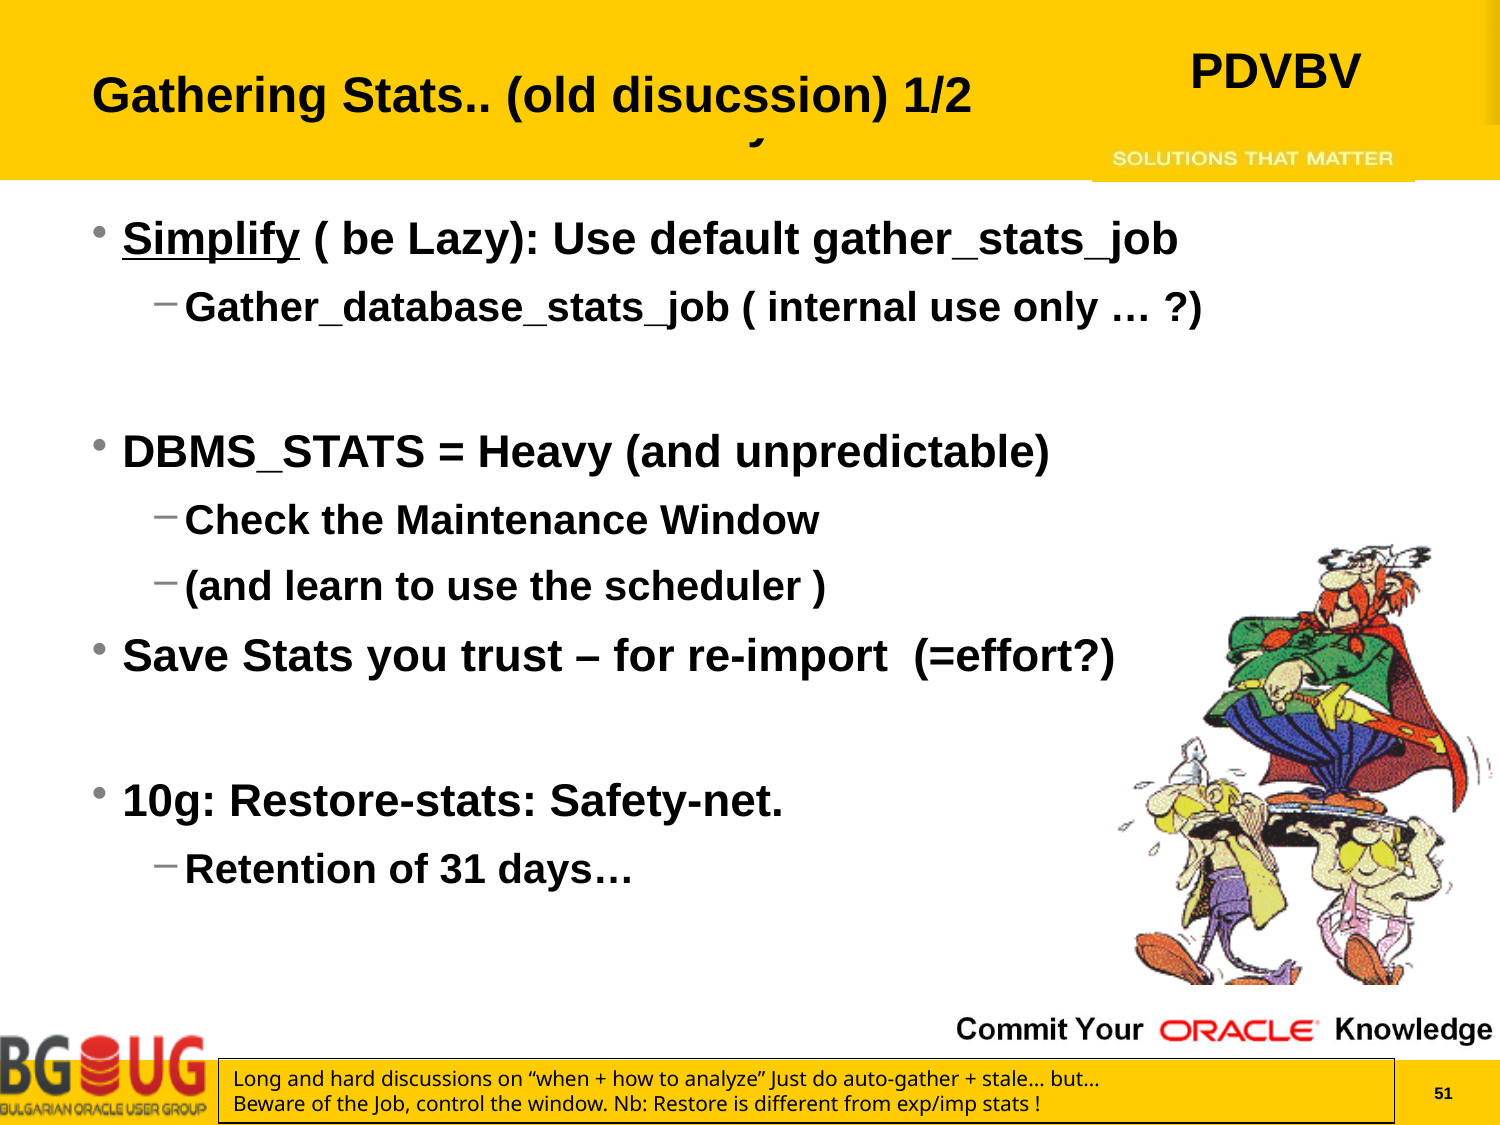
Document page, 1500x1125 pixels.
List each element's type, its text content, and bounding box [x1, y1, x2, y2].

picture [1092, 137, 1415, 182]
text_box Long and hard discussions on “when + how to analyze” Just do auto-gather + stale… but… Beware of the Job, control the window. Nb: Restore is different from exp/imp stats ! [218, 1058, 1395, 1123]
picture [952, 1011, 1500, 1050]
picture [1160, 0, 1500, 125]
title Gathering Stats.. (old disucssion) 1/2 [76, 45, 1028, 139]
picture [0, 1034, 207, 1121]
list Simplify ( be Lazy): Use default gather_stats_job Gather_database_stats_job ( internal use only … ?) DBMS_STATS = Heavy (and unpredictable) Check the Maintenance Window (and learn to use the scheduler ) Save Stats you trust – for re-import (=effort?) 10g: Restore-stats: Safety-net. Retention of 31 days… [76, 207, 1436, 966]
slide_number 51 [1409, 1074, 1468, 1100]
picture [1115, 503, 1500, 985]
